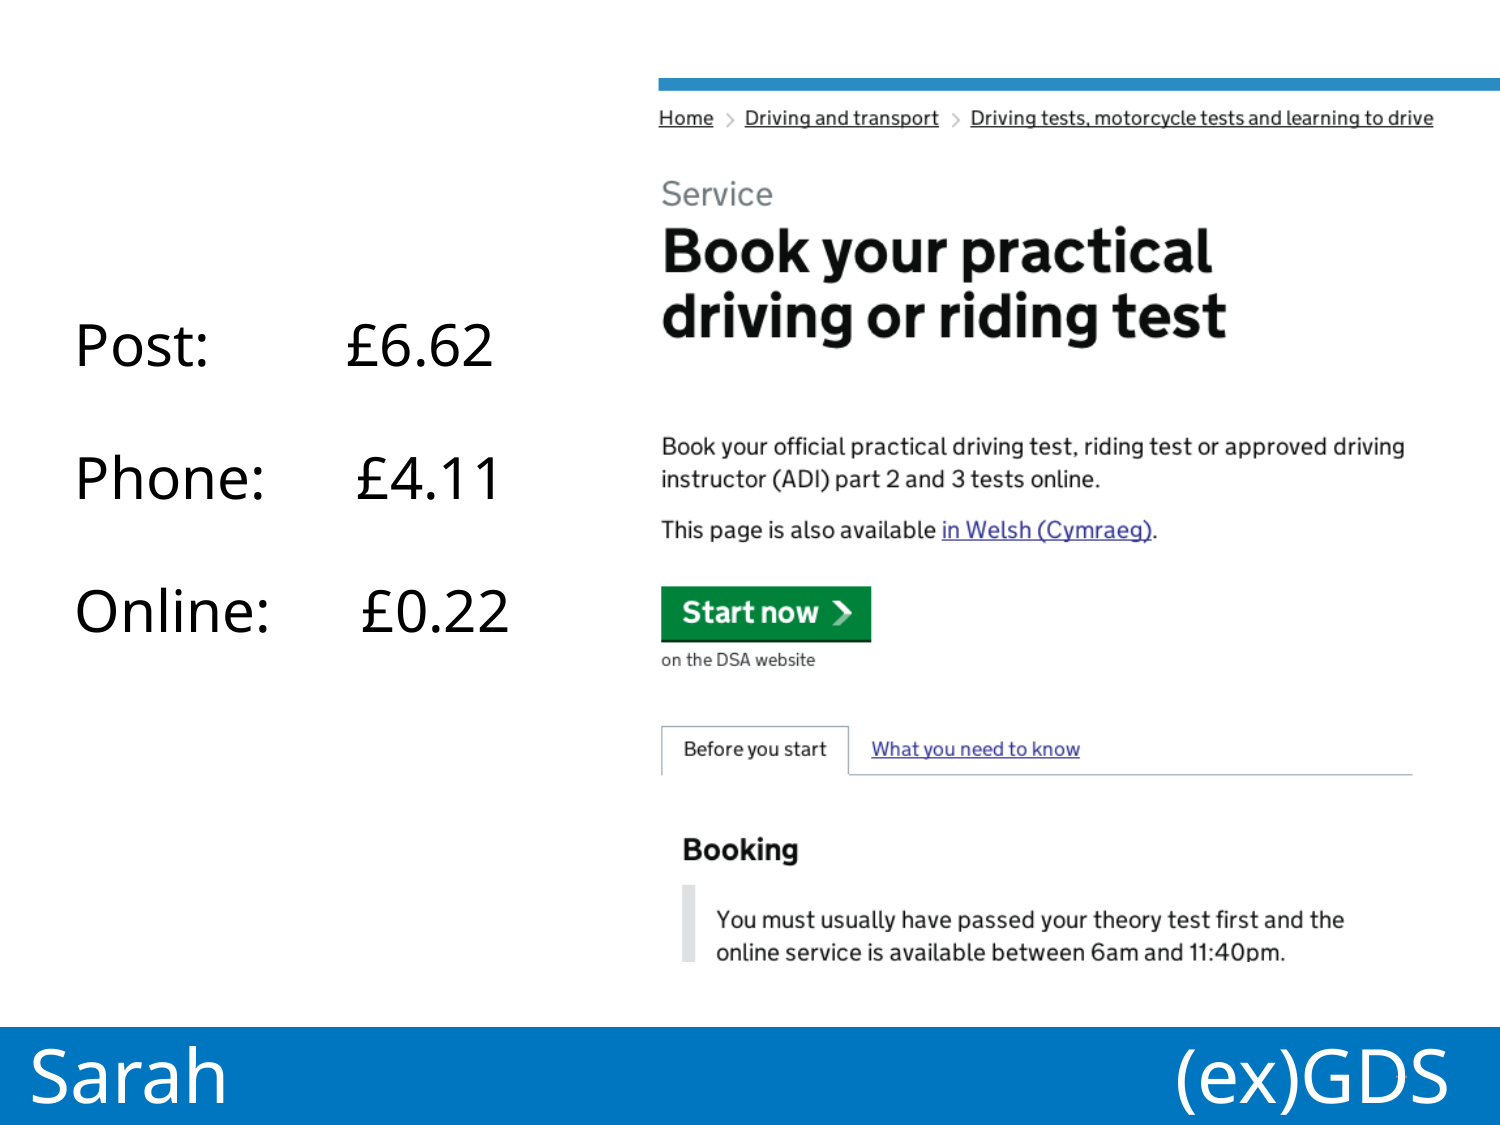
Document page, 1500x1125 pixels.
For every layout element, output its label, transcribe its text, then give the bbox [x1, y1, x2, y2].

text_box (ex)GDS [1175, 1029, 1500, 1119]
text_box Post: £6.62 Phone: £4.11 Online: £0.22 [74, 313, 636, 725]
picture [647, 77, 1500, 962]
text_box Sarah [29, 1029, 321, 1119]
text_box [0, 1027, 1500, 1125]
